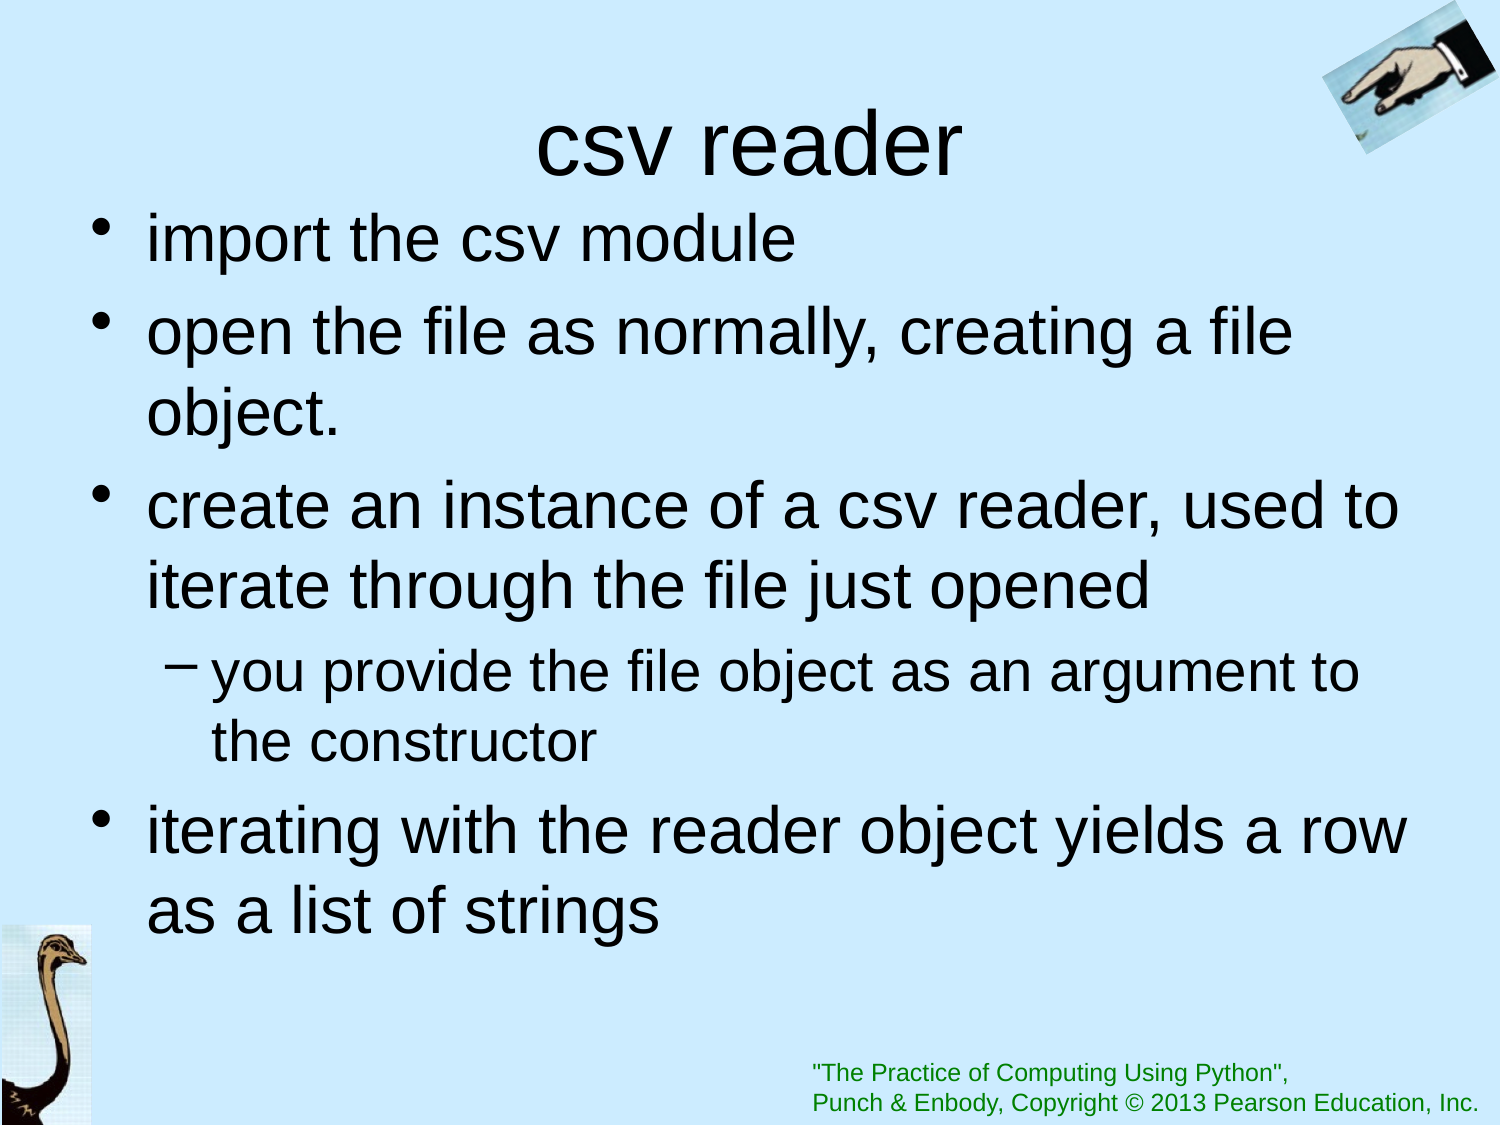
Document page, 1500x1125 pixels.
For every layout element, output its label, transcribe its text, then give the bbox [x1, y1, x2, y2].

picture [2, 924, 92, 1125]
title csv reader [75, 45, 1425, 187]
picture [1378, 0, 1499, 120]
list import the csv module open the file as normally, creating a file object. create an instance of a csv reader, used to iterate through the file just opened you provide the file object as an argument to the constructor iterating with the reader object yields a row as a list of strings [75, 187, 1425, 988]
